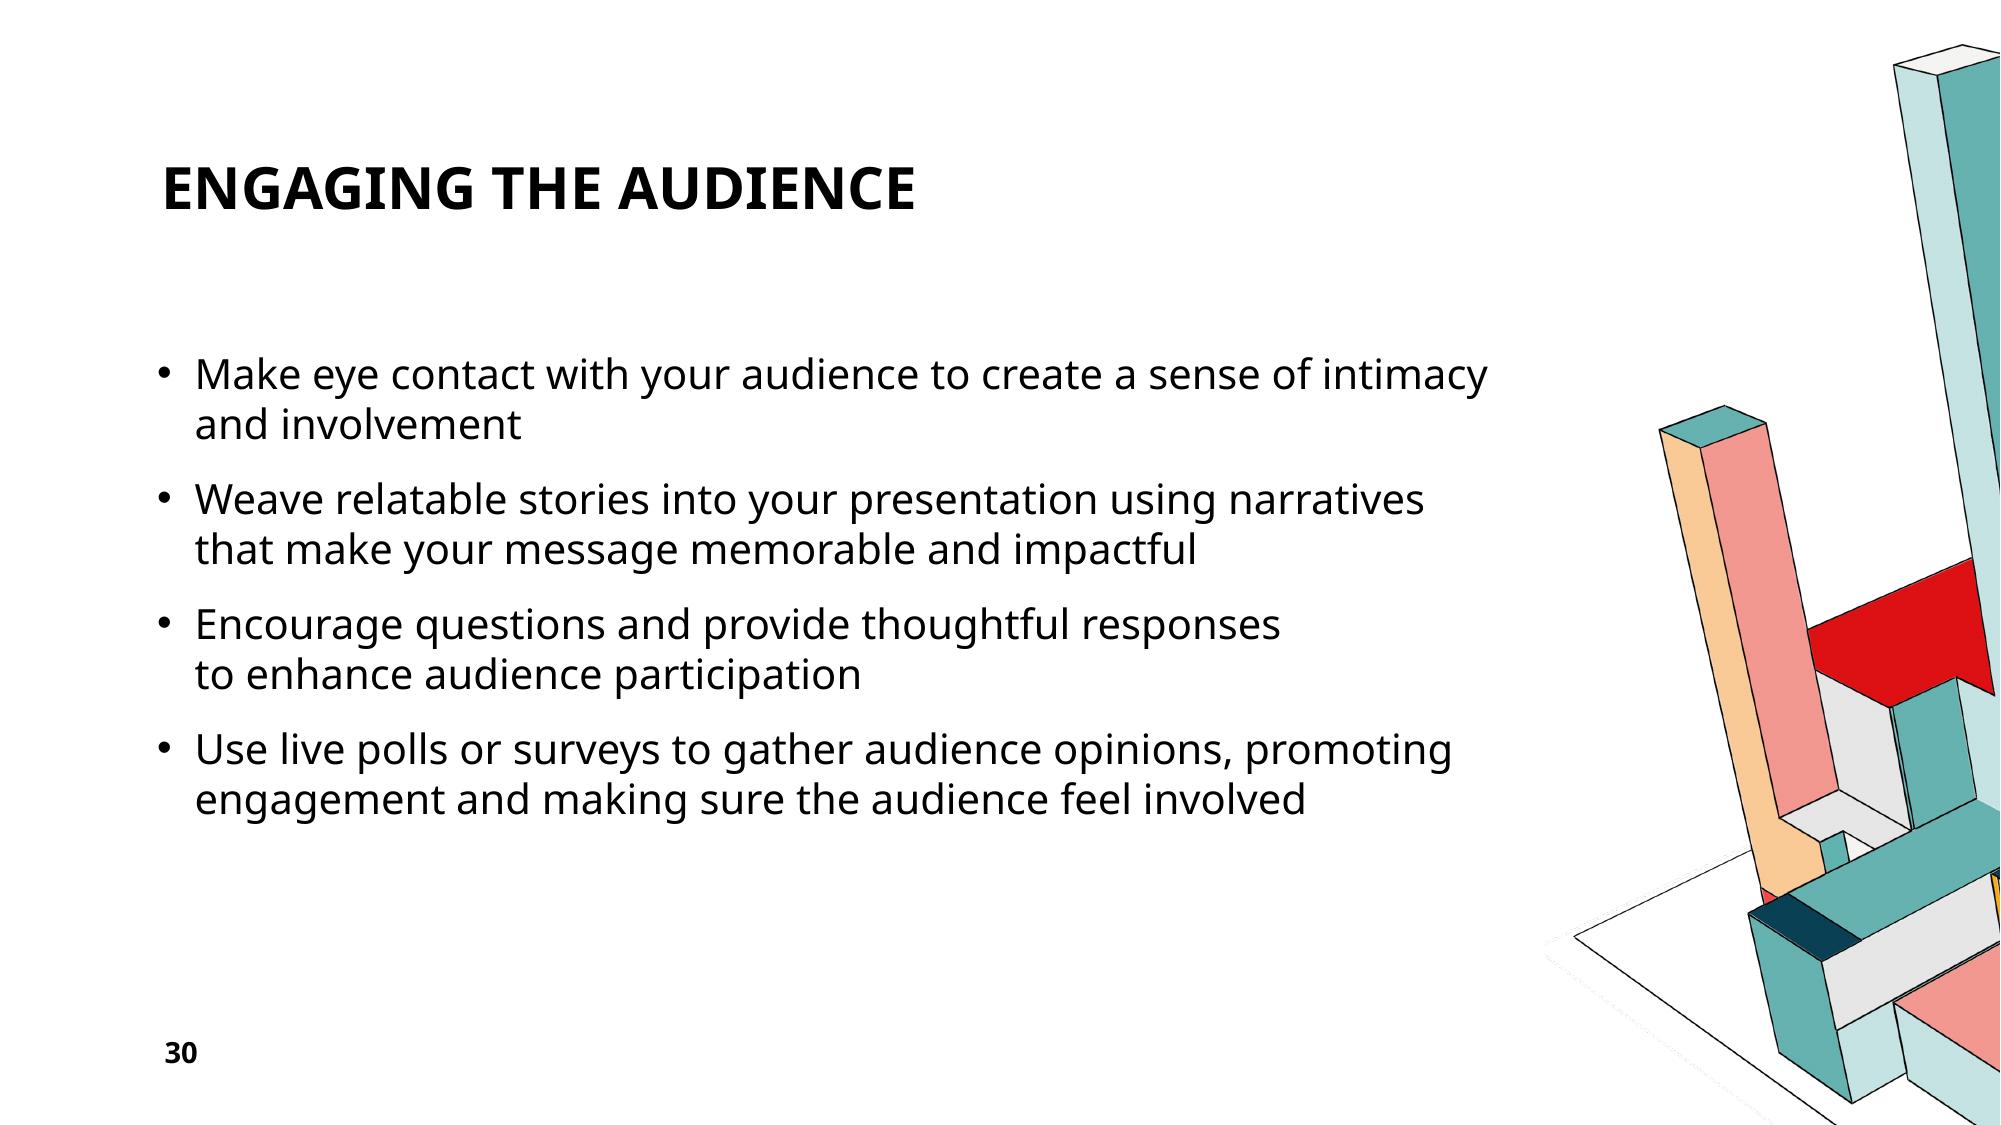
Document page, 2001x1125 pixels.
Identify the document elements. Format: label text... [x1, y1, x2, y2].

list Make eye contact with your audience to create a sense of intimacy and involvement Weave relatable stories into your presentation using narratives that make your message memorable and impactful Encourage questions and provide thoughtful responses to enhance audience participation Use live polls or surveys to gather audience opinions, promoting engagement and making sure the audience feel involved [142, 339, 1508, 913]
picture [1544, 43, 2000, 1125]
title Engaging the audience [146, 11, 1508, 230]
slide_number 30 [149, 1024, 588, 1085]
